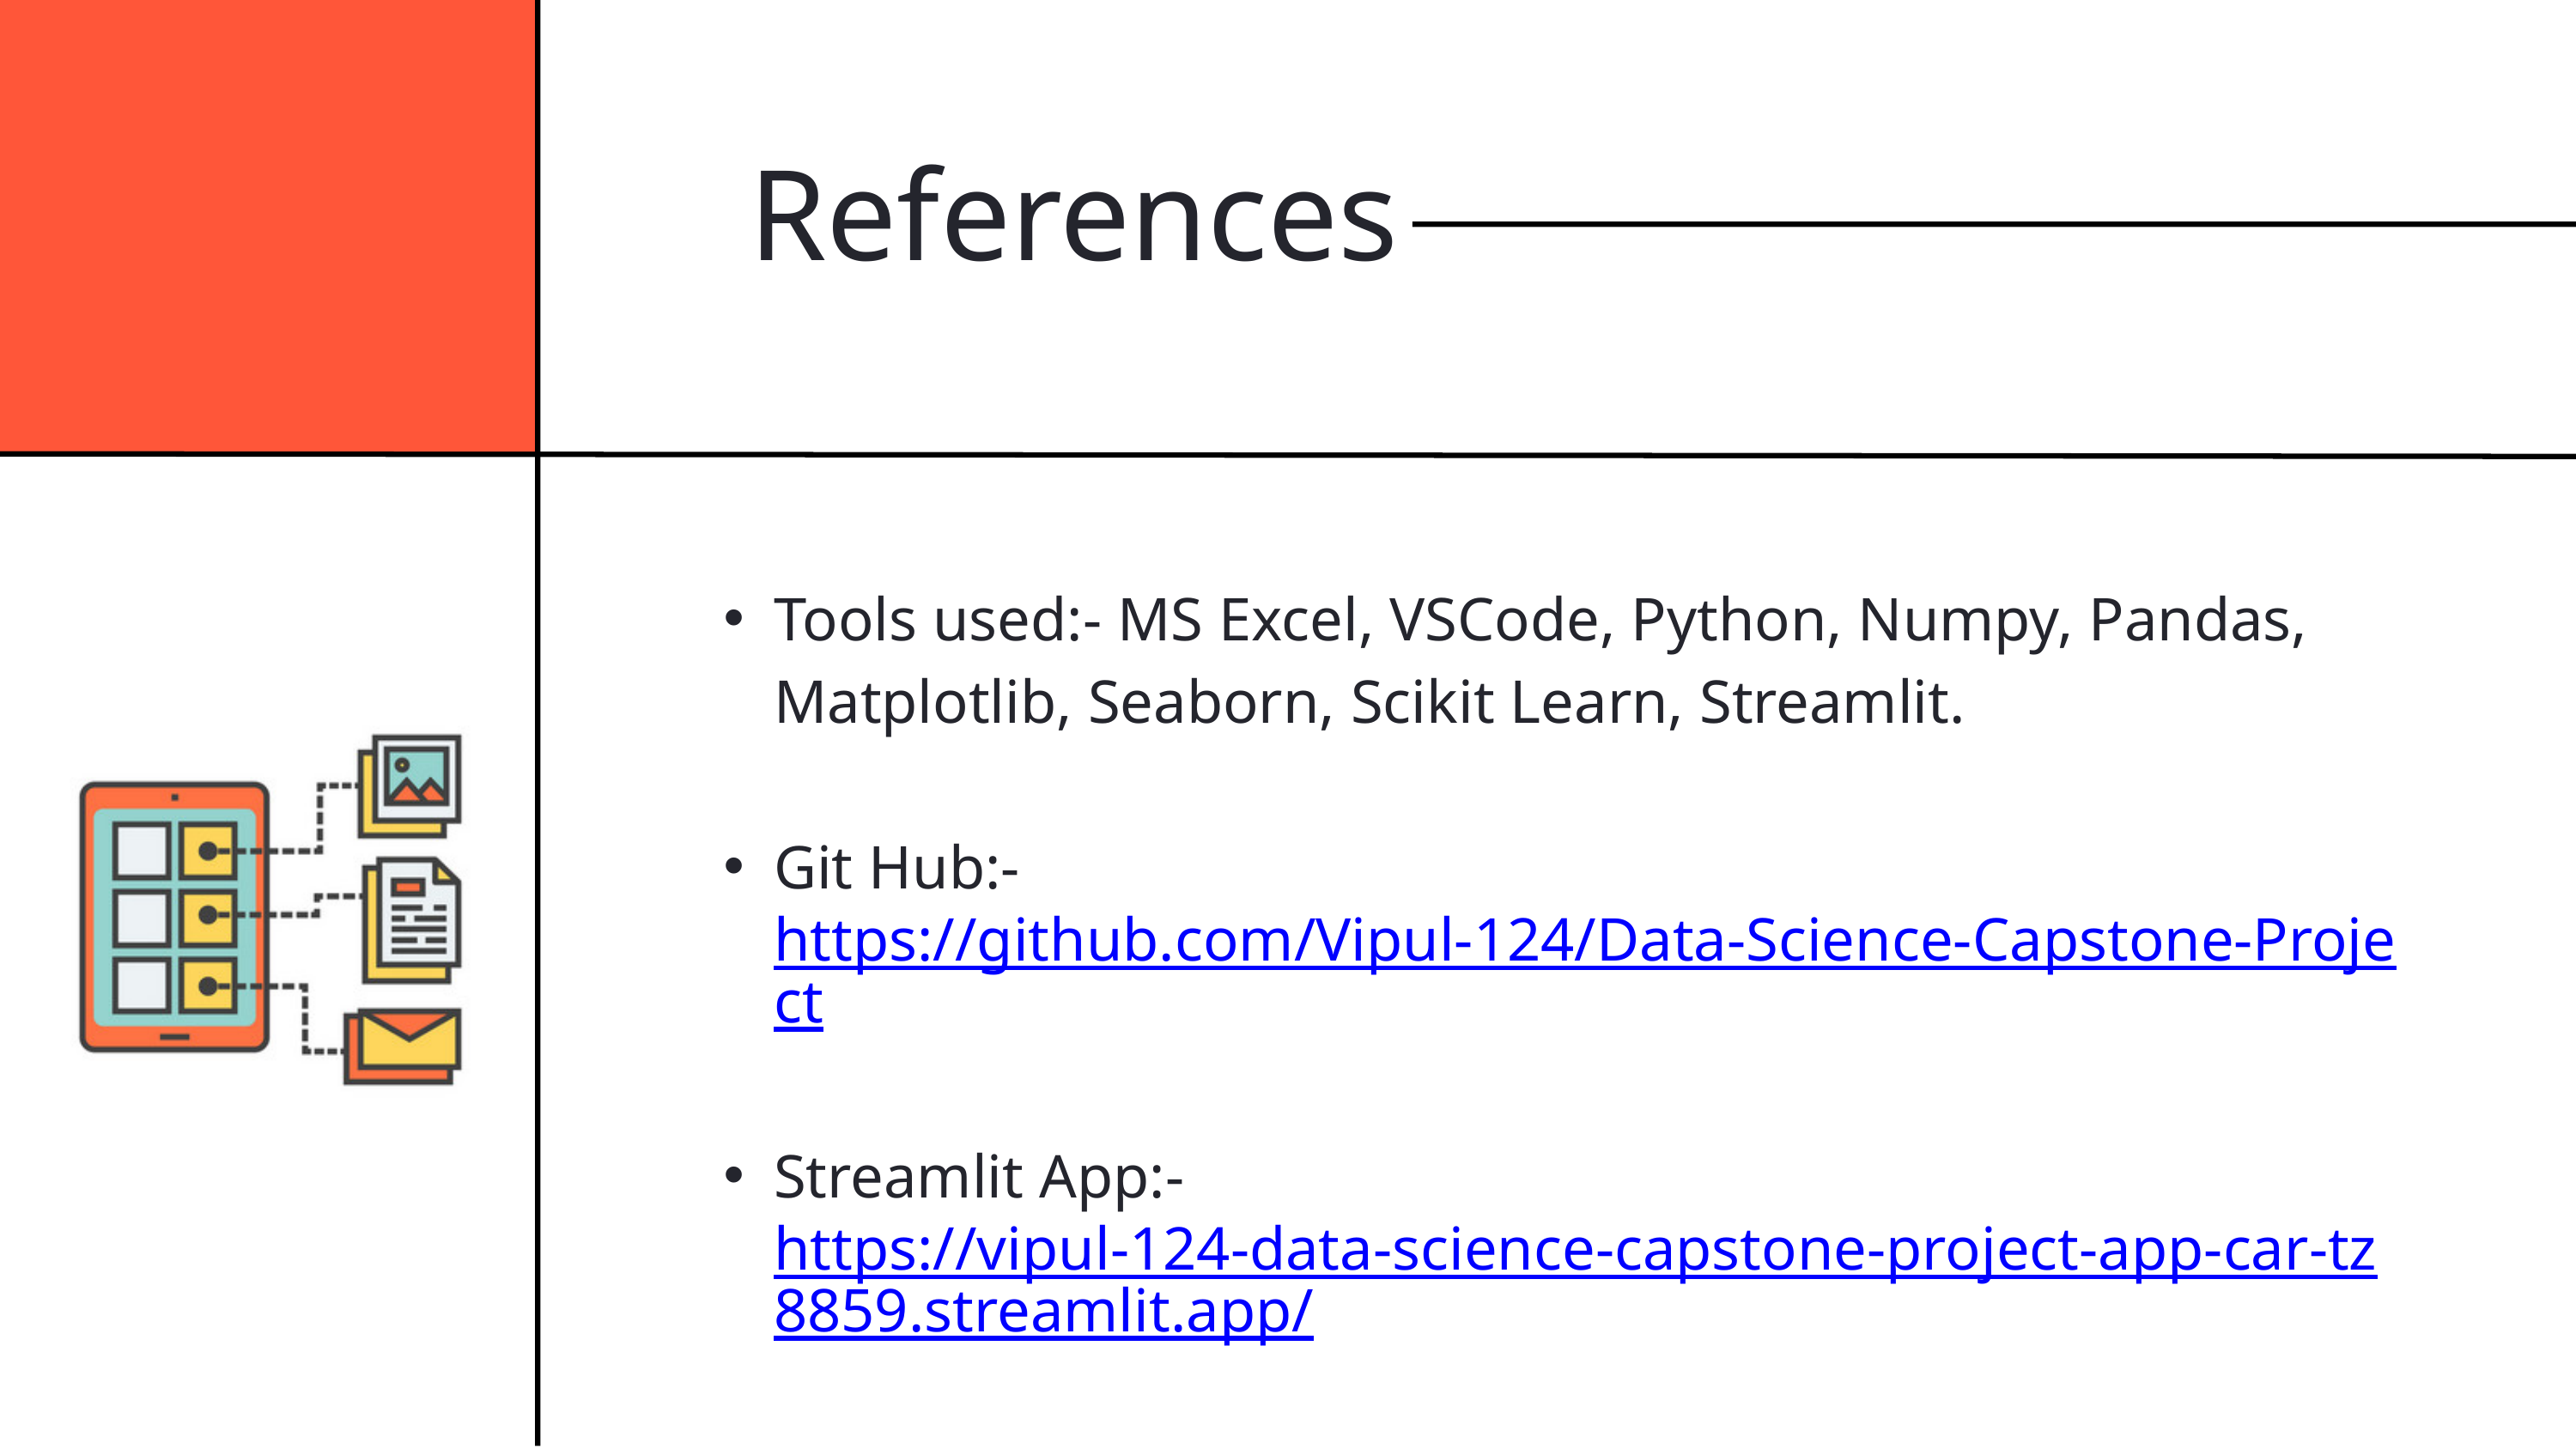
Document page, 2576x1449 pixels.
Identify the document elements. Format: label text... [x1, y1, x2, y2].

picture [58, 700, 483, 1123]
text_box Tools used:- MS Excel, VSCode, Python, Numpy, Pandas, Matplotlib, Seaborn, Scikit Learn, Streamlit. Git Hub:- https://github.com/Vipul-124/Data-Science-Capstone-Project Streamlit App:- https://vipul-124-data-science-capstone-project-app-car-tz8859.streamlit.app/ [673, 569, 2409, 1314]
text_box References [735, 110, 1413, 287]
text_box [0, 0, 541, 454]
